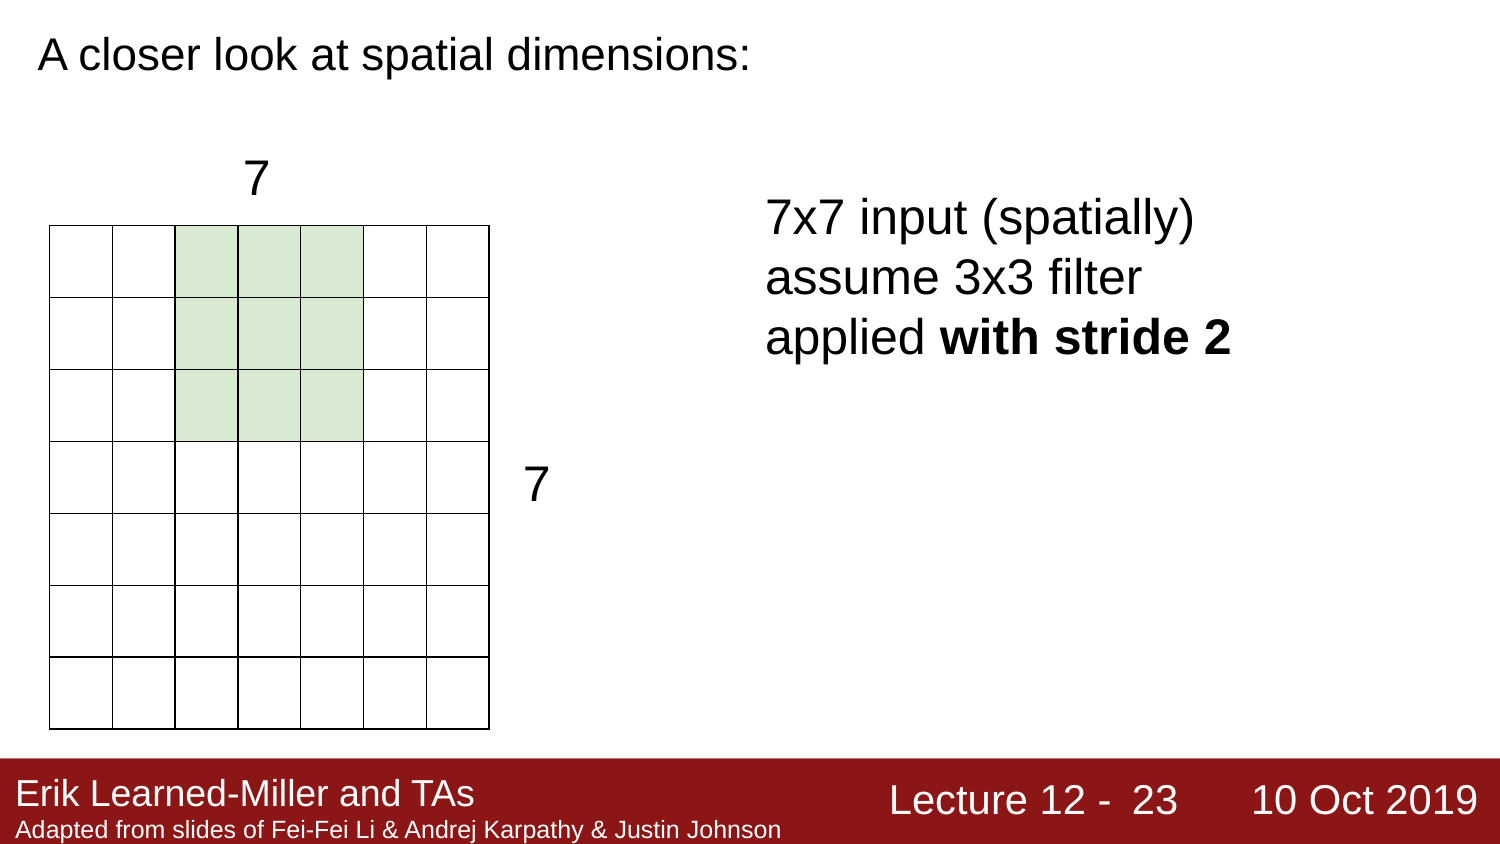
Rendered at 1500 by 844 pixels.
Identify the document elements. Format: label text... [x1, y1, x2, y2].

table_cell [239, 298, 300, 369]
table_cell [427, 658, 488, 728]
table_cell [113, 658, 174, 728]
table_cell [239, 442, 300, 513]
table_cell [364, 442, 426, 513]
table_cell [176, 370, 237, 441]
table_cell [50, 514, 112, 585]
table_cell [427, 442, 488, 513]
table_cell [176, 442, 237, 513]
table_cell [113, 442, 174, 513]
text_box 7 [507, 436, 605, 484]
table_cell [176, 298, 237, 369]
table_cell [113, 298, 174, 369]
table_cell [113, 370, 174, 441]
table_cell [50, 442, 112, 513]
table_cell [239, 658, 300, 728]
table_cell [301, 370, 363, 441]
table_header [364, 226, 426, 297]
table_cell [176, 514, 237, 585]
text_box 7 [228, 130, 318, 206]
table_cell [301, 298, 363, 369]
table_cell [301, 586, 363, 656]
table_cell [364, 514, 426, 585]
table_cell [427, 586, 488, 656]
table_cell [50, 298, 112, 369]
table_cell [50, 370, 112, 441]
table_cell [427, 370, 488, 441]
table_cell [50, 586, 112, 656]
table_cell [239, 586, 300, 656]
text_box A closer look at spatial dimensions: [22, 9, 1397, 110]
table_header [427, 226, 488, 297]
table_cell [239, 514, 300, 585]
text_box 7x7 input (spatially) assume 3x3 filter applied with stride 2 [750, 169, 1500, 472]
table_cell [50, 658, 112, 728]
table_cell [176, 658, 237, 728]
table_cell [176, 586, 237, 656]
table_cell [301, 514, 363, 585]
table_cell [301, 442, 363, 513]
slide_number ‹#› [1116, 765, 1243, 831]
table_cell [239, 370, 300, 441]
table_cell [427, 514, 488, 585]
table_header [50, 226, 112, 297]
table_cell [364, 586, 426, 656]
table_header [301, 226, 363, 297]
table_cell [364, 298, 426, 369]
table_header [239, 226, 300, 297]
table_cell [364, 658, 426, 728]
table_cell [301, 658, 363, 728]
table_header [113, 226, 174, 297]
table_cell [113, 586, 174, 656]
table_header [176, 226, 237, 297]
table_cell [113, 514, 174, 585]
table_cell [427, 298, 488, 369]
table_cell [364, 370, 426, 441]
